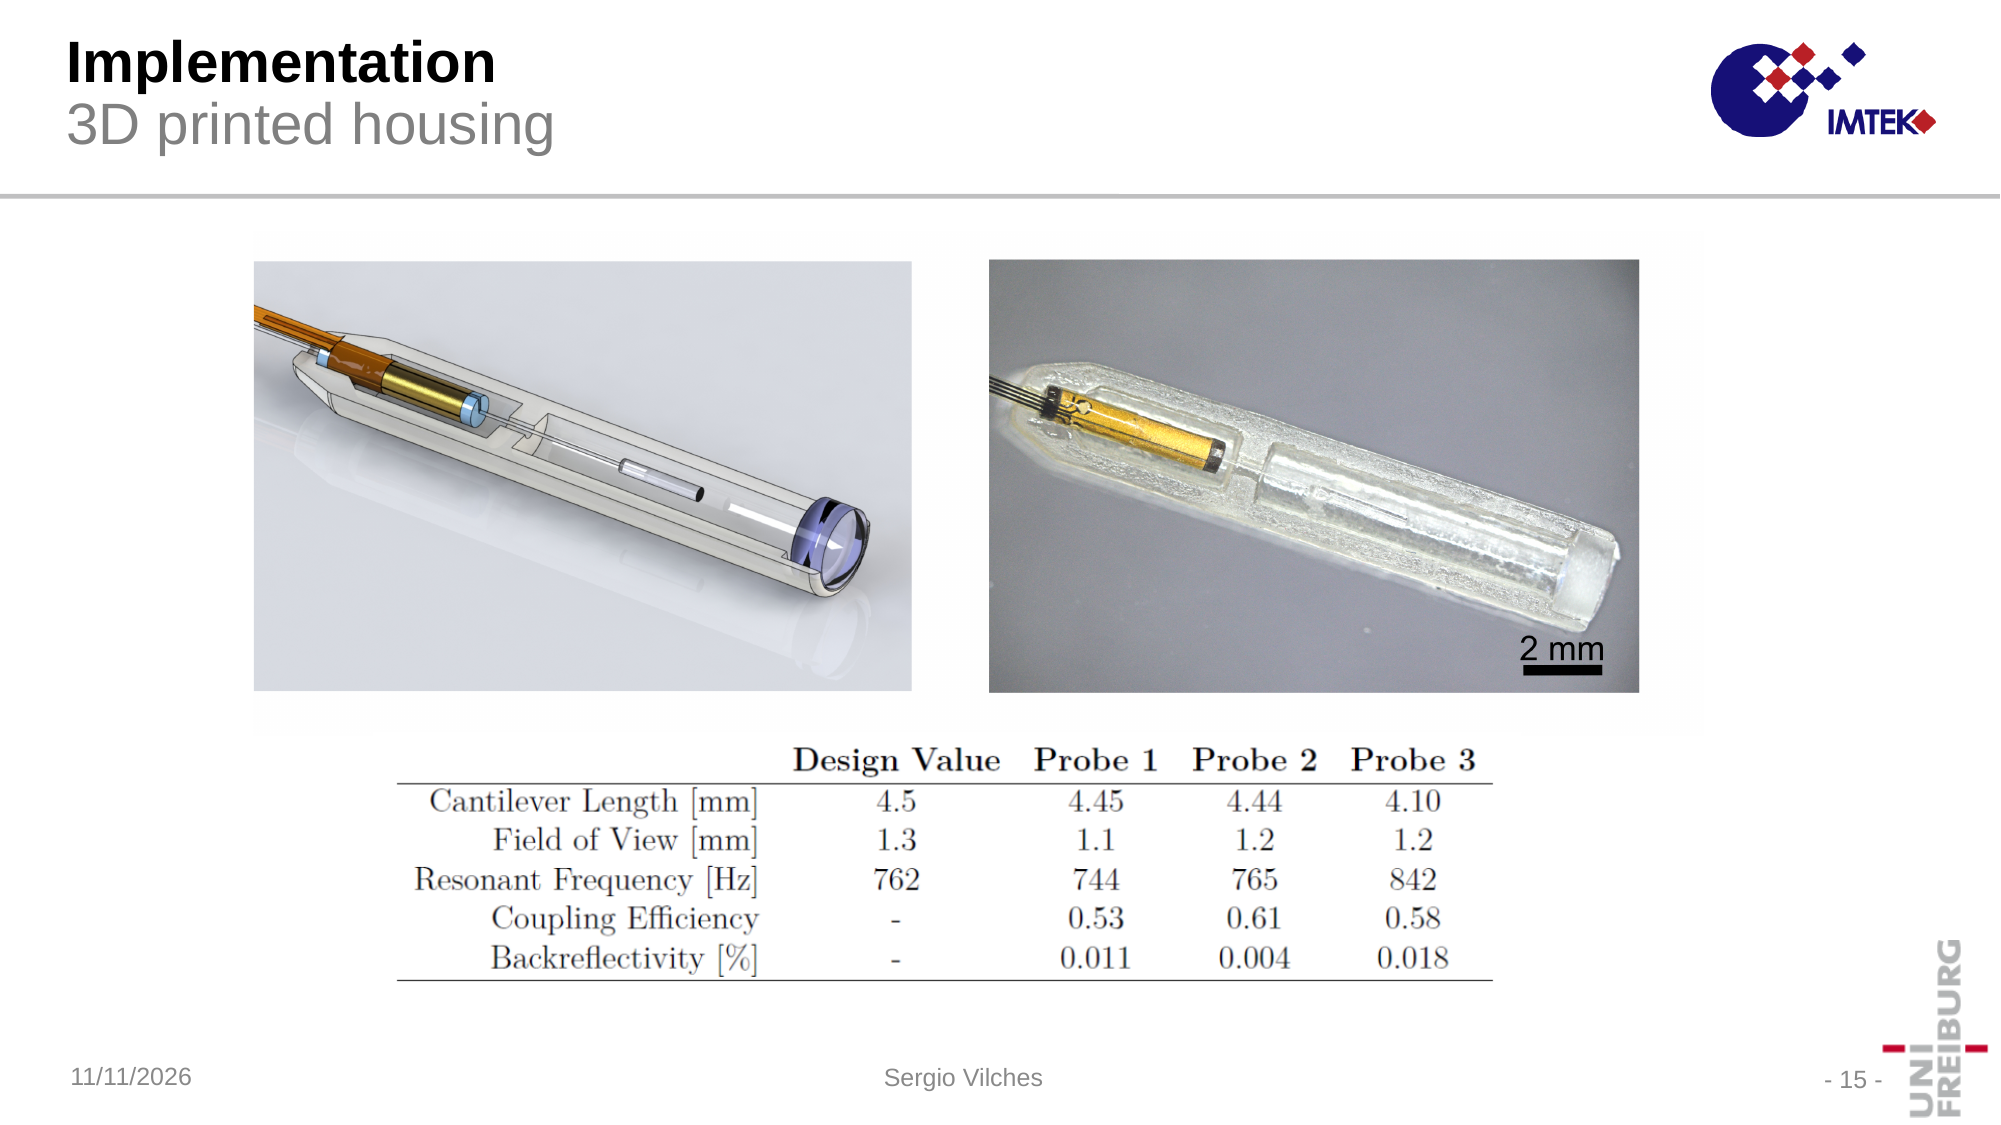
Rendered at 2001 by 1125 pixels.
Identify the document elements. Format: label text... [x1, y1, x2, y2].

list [253, 231, 1704, 737]
picture [1881, 940, 1990, 1118]
title Implementation 3D printed housing [51, 9, 1634, 181]
picture [1711, 42, 1936, 137]
picture [373, 732, 1523, 1001]
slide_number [70, 1040, 260, 1111]
slide_number - 15 - [1629, 1055, 1898, 1092]
footer Sergio Vilches [328, 1057, 1599, 1096]
